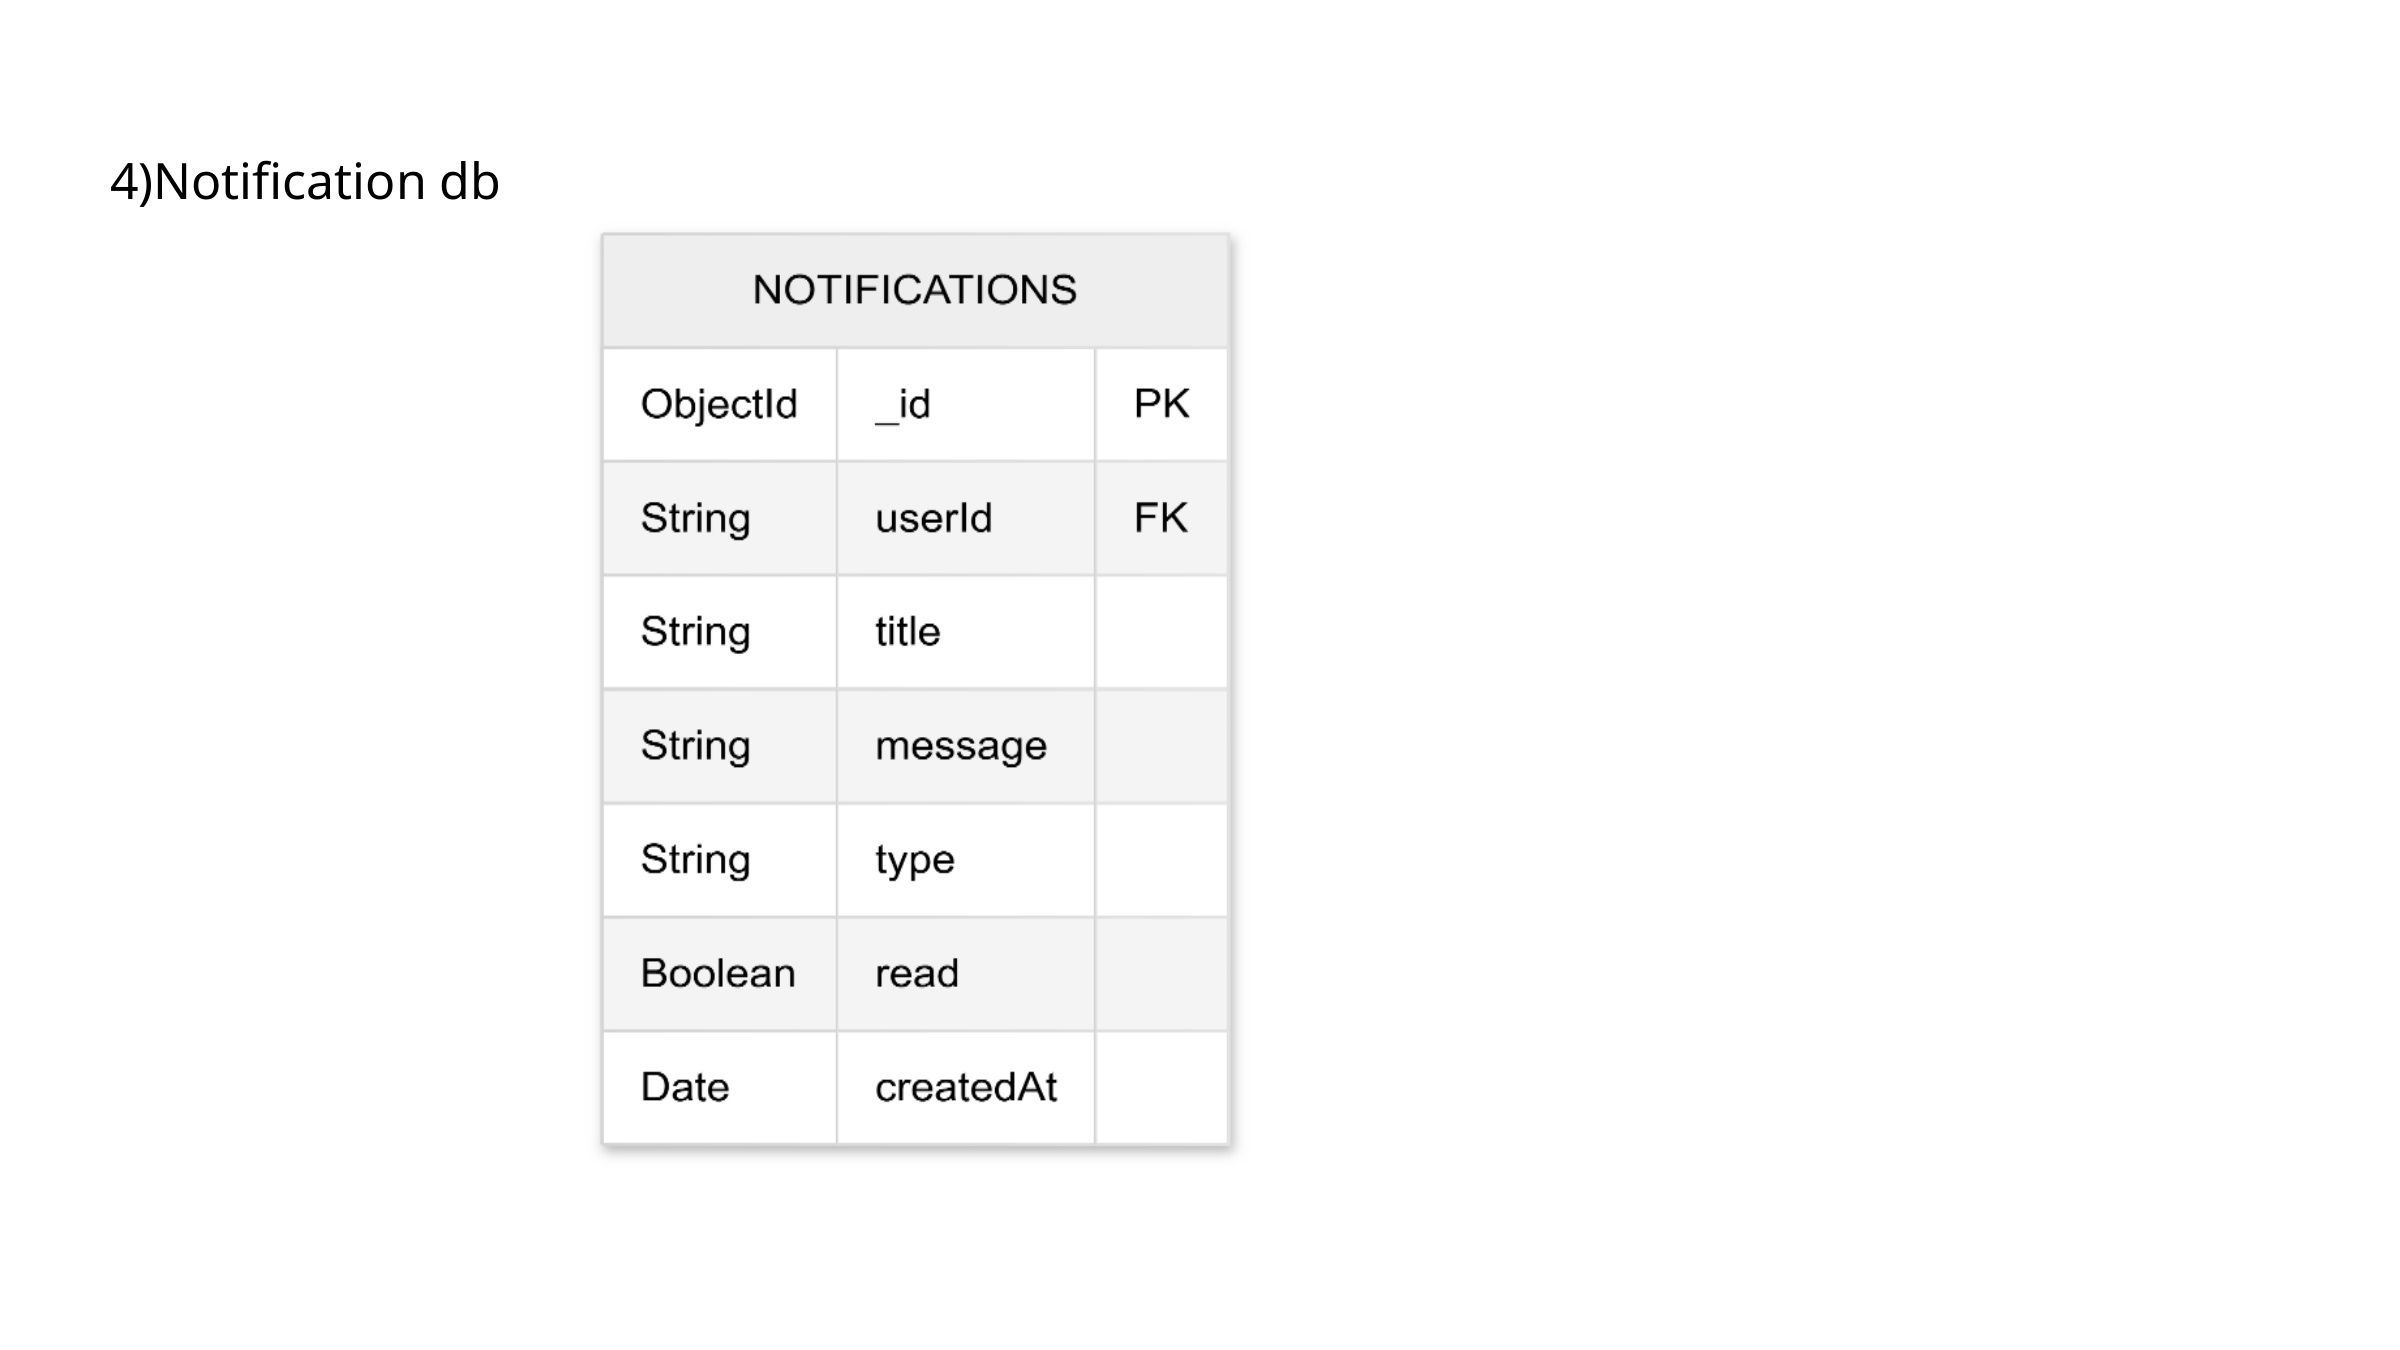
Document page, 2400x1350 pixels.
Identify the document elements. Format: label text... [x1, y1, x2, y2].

text_box 4)Notification db [95, 142, 1296, 217]
picture [578, 209, 1253, 1170]
